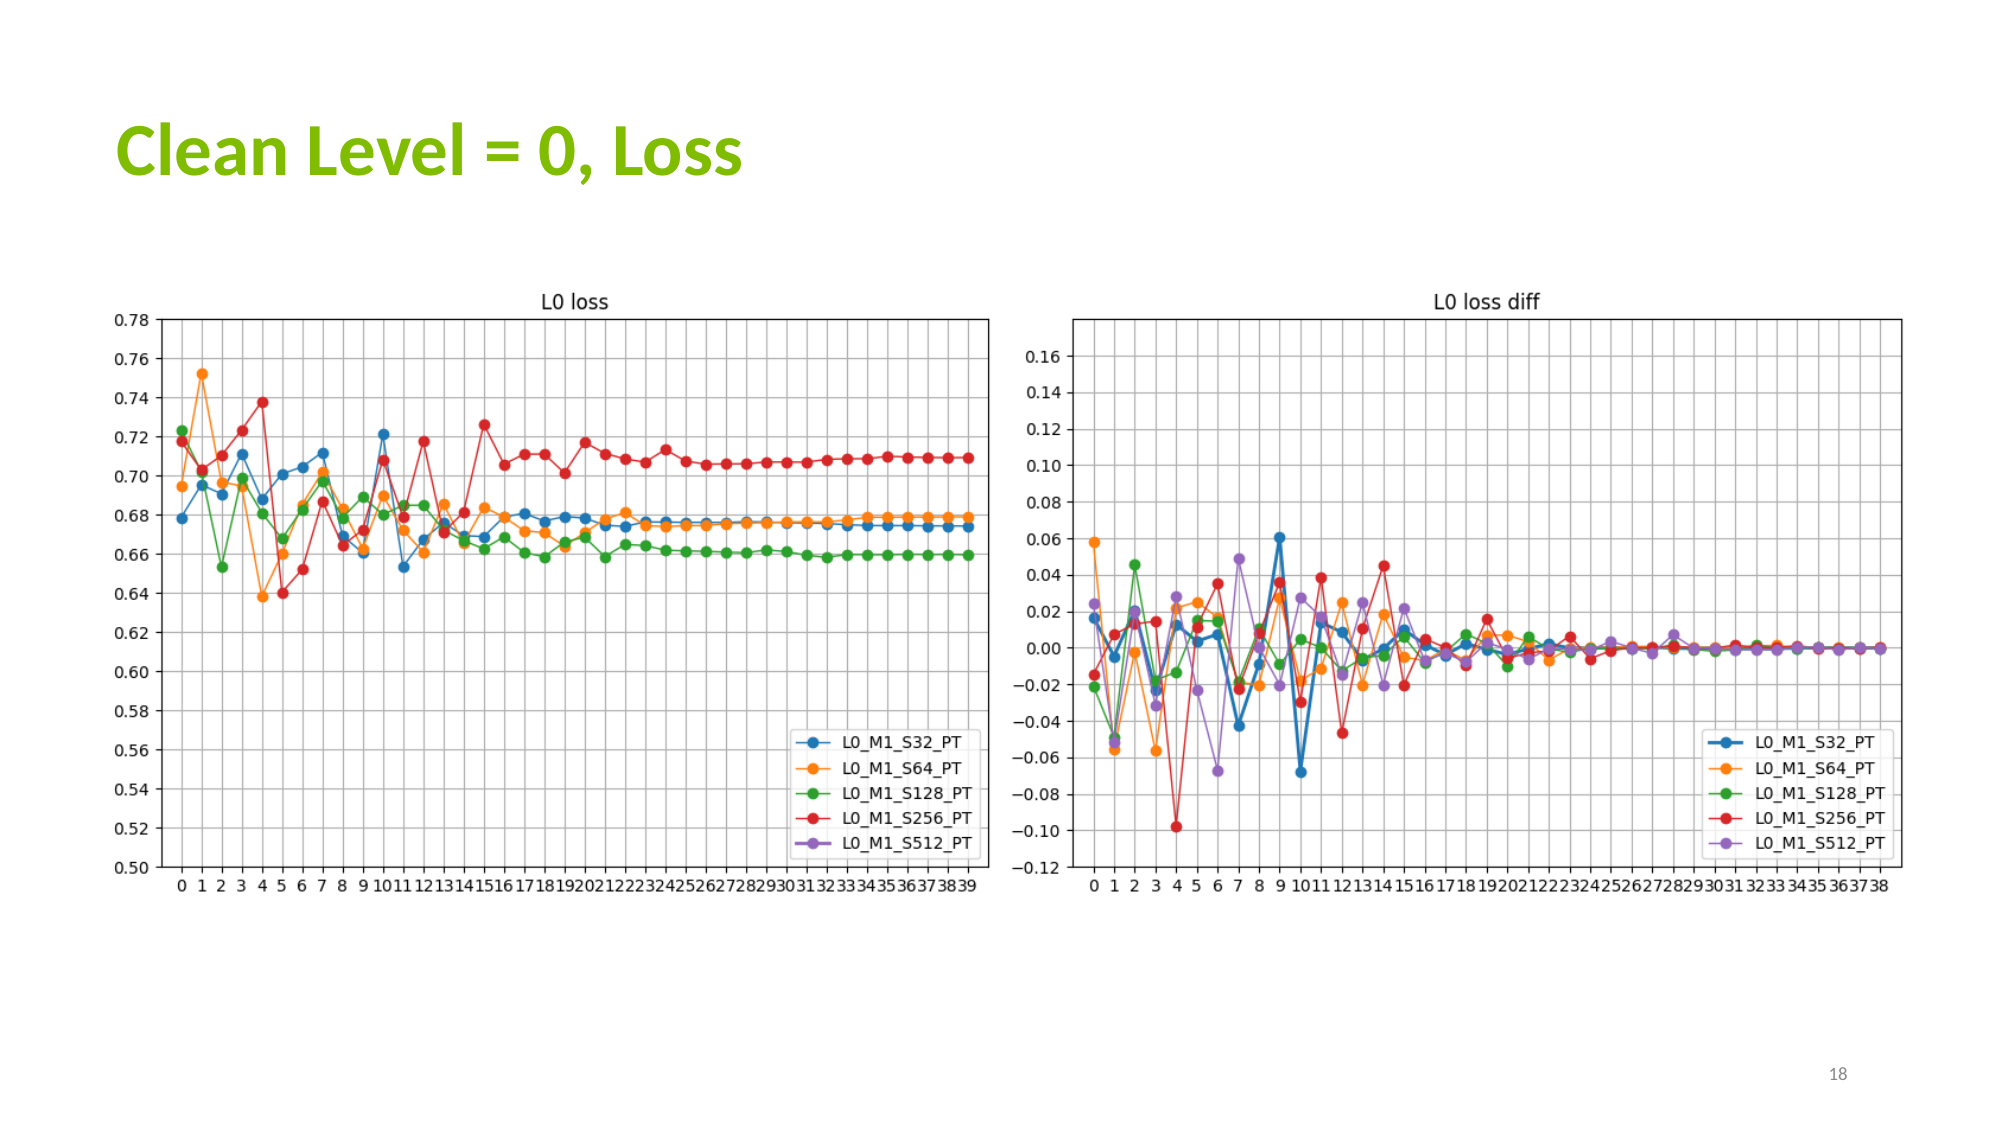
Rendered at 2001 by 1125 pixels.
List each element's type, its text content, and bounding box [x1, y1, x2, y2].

picture [101, 280, 1912, 907]
title Clean Level = 0, Loss [101, 103, 1406, 200]
slide_number 18 [1749, 1042, 1863, 1103]
